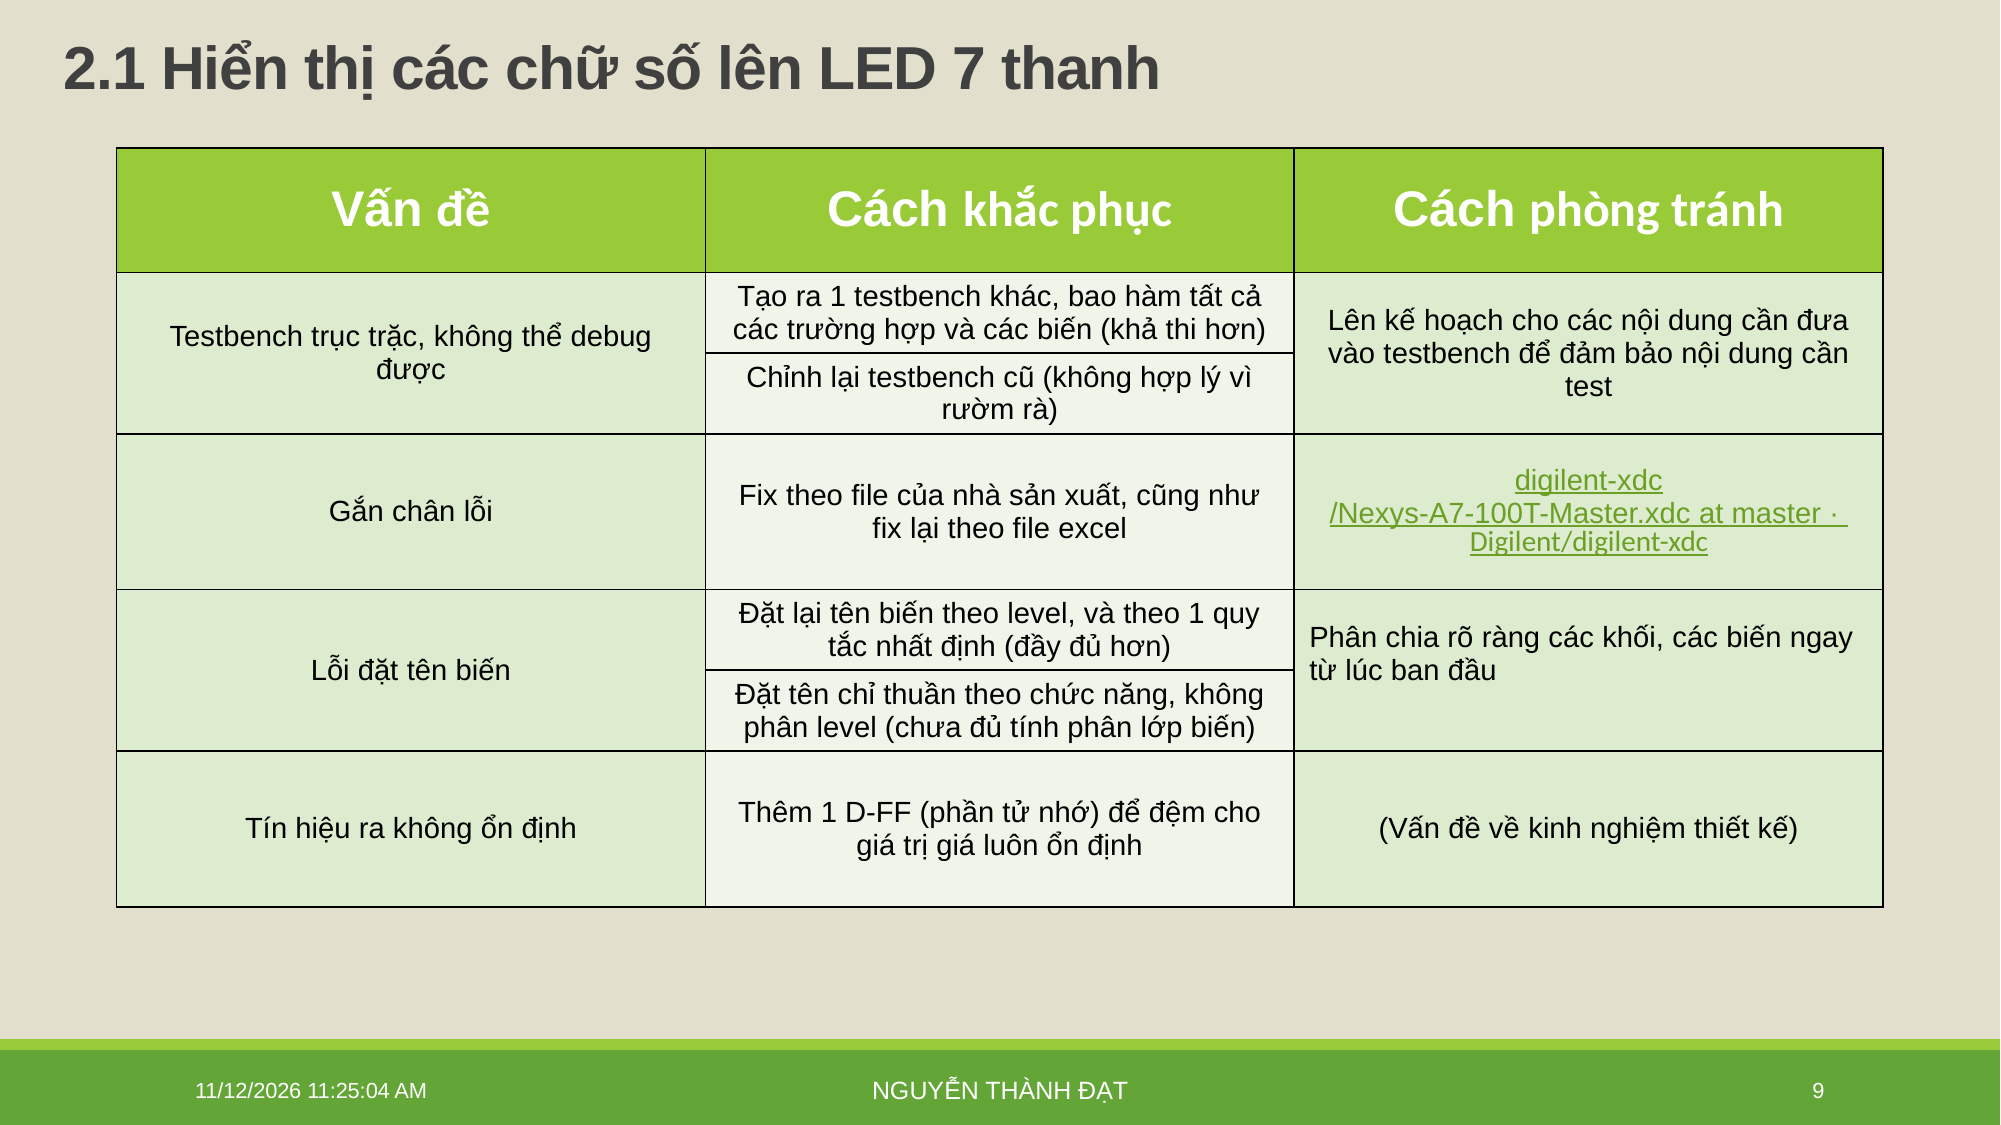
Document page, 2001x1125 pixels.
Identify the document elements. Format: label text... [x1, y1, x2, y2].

table_cell Gắn chân lỗi [117, 435, 705, 589]
table_cell (Vấn đề về kinh nghiệm thiết kế) [1295, 752, 1882, 906]
table_cell Đặt lại tên biến theo level, và theo 1 quy tắc nhất định (đầy đủ hơn) [706, 590, 1293, 669]
table_cell Phân chia rõ ràng các khối, các biến ngay từ lúc ban đầu [1295, 590, 1882, 750]
table_cell Tín hiệu ra không ổn định [117, 752, 705, 906]
table_header Cách khắc phục [706, 149, 1293, 272]
table_cell Fix theo file của nhà sản xuất, cũng như fix lại theo file excel [706, 435, 1293, 589]
table_cell Đặt tên chỉ thuần theo chức năng, không phân level (chưa đủ tính phân lớp biến) [706, 671, 1293, 750]
table_header Cách phòng tránh [1295, 149, 1882, 272]
table_cell Testbench trục trặc, không thể debug được [117, 273, 705, 433]
table_cell Thêm 1 D-FF (phần tử nhớ) để đệm cho giá trị giá luôn ổn định [706, 752, 1293, 906]
table_cell digilent-xdc/Nexys-A7-100T-Master.xdc at master · Digilent/digilent-xdc [1295, 435, 1882, 589]
slide_number 9 [1624, 1059, 1840, 1120]
table_cell Lỗi đặt tên biến [117, 590, 705, 750]
table_header Vấn đề [117, 149, 705, 272]
table_cell Tạo ra 1 testbench khác, bao hàm tất cả các trường hợp và các biến (khả thi hơn) [706, 273, 1293, 352]
footer Nguyễn Thành Đạt [604, 1059, 1396, 1120]
title 2.1 Hiển thị các chữ số lên LED 7 thanh [49, 32, 1415, 148]
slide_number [180, 1059, 586, 1120]
table_cell Lên kế hoạch cho các nội dung cần đưa vào testbench để đảm bảo nội dung cần test [1295, 273, 1882, 433]
table_cell Chỉnh lại testbench cũ (không hợp lý vì rườm rà) [706, 354, 1293, 433]
